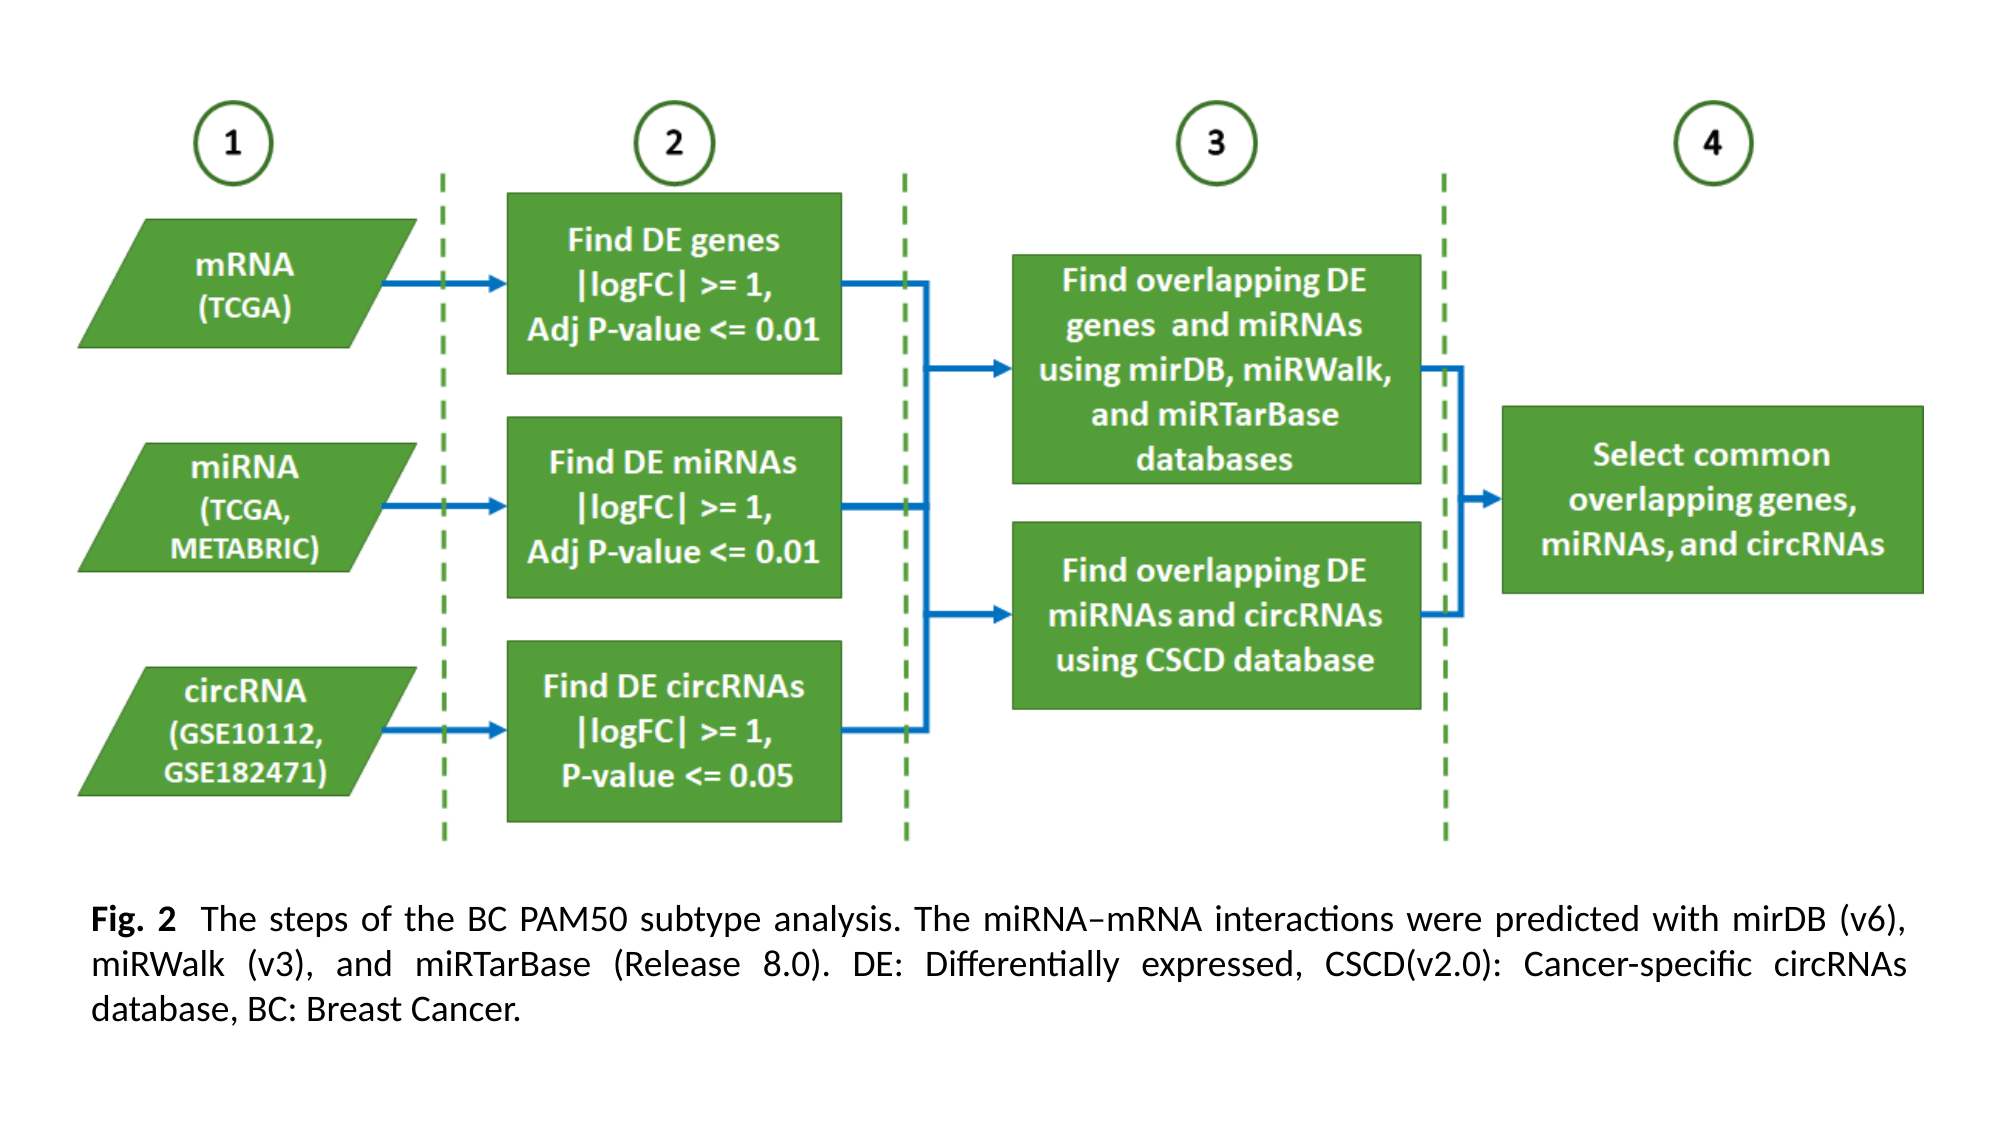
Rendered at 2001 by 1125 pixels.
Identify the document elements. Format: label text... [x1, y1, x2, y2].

text_box Fig. 2 The steps of the BC PAM50 subtype analysis. The miRNA–mRNA interactions were predicted with mirDB (v6), miRWalk (v3), and miRTarBase (Release 8.0). DE: Differentially expressed, CSCD(v2.0): Cancer-specific circRNAs database, BC: Breast Cancer. [76, 886, 1924, 1037]
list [76, 100, 1924, 846]
